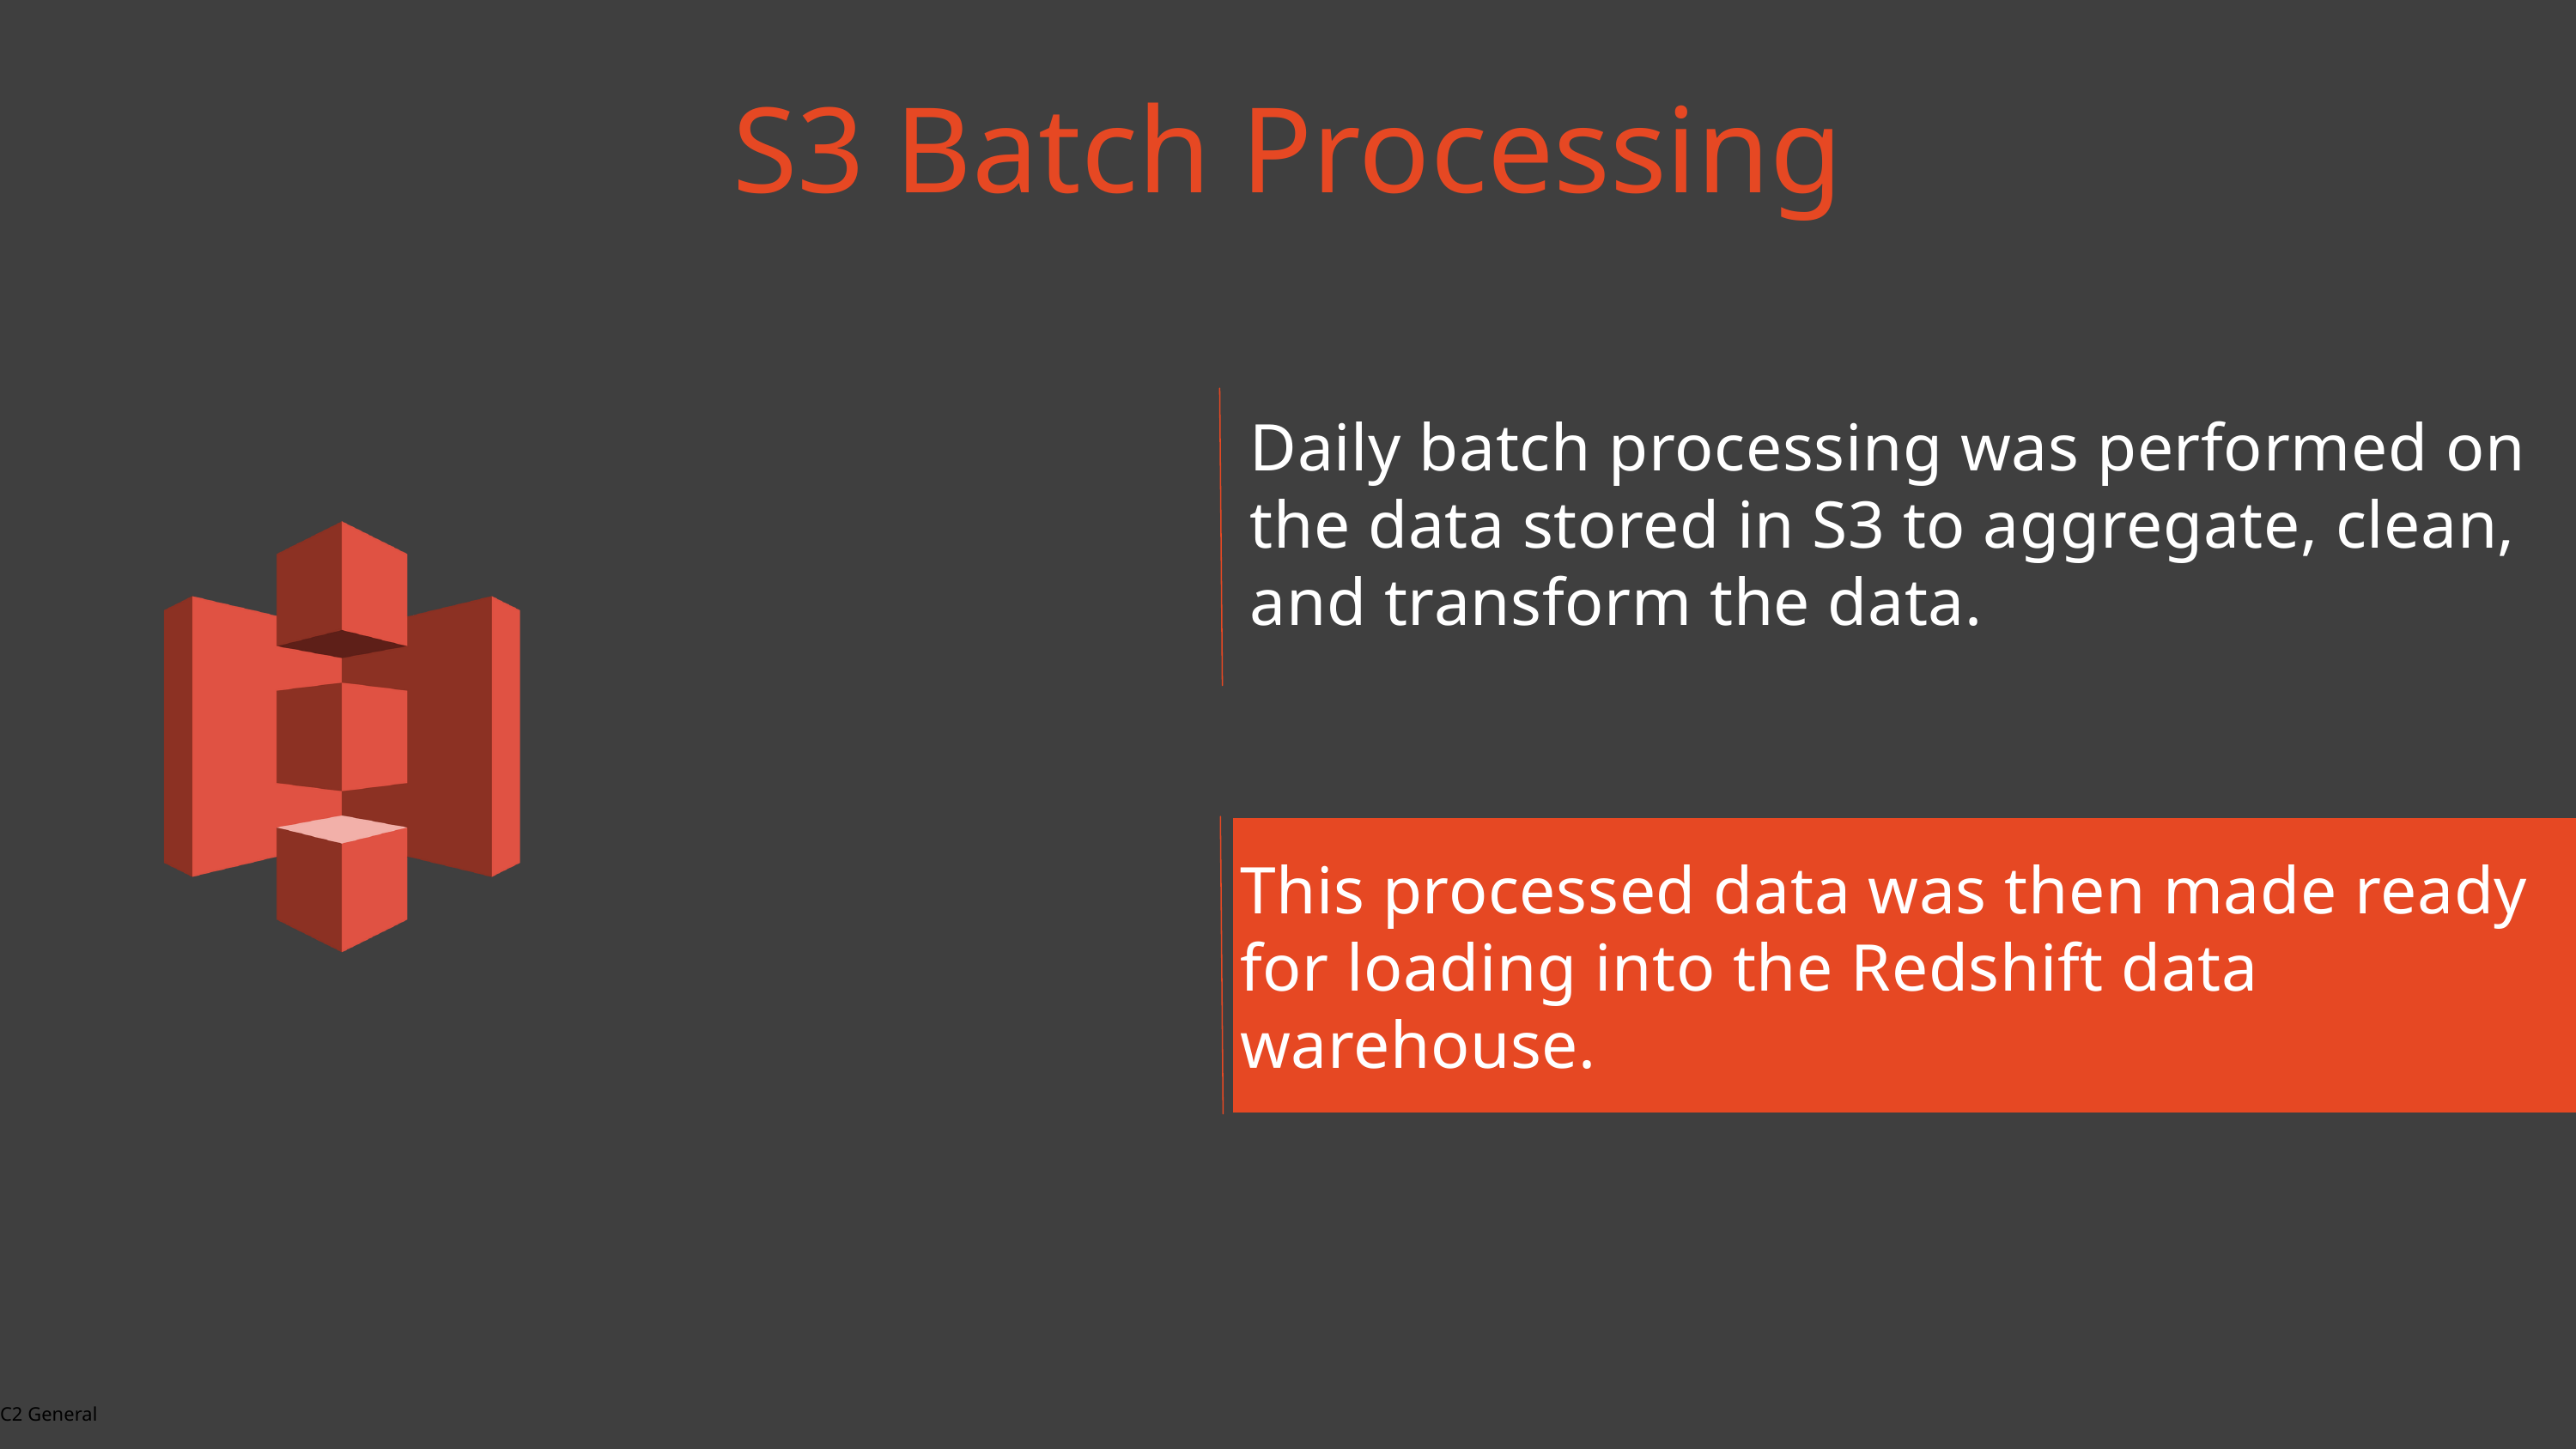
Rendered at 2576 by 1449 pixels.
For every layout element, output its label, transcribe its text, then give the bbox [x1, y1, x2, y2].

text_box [1232, 817, 2576, 1113]
text_box [163, 521, 520, 953]
text_box Daily batch processing was performed on the data stored in S3 to aggregate, clean, and transform the data. [1249, 406, 2559, 639]
text_box S3 Batch Processing [190, 88, 2386, 217]
text_box C2 General [0, 1402, 131, 1426]
